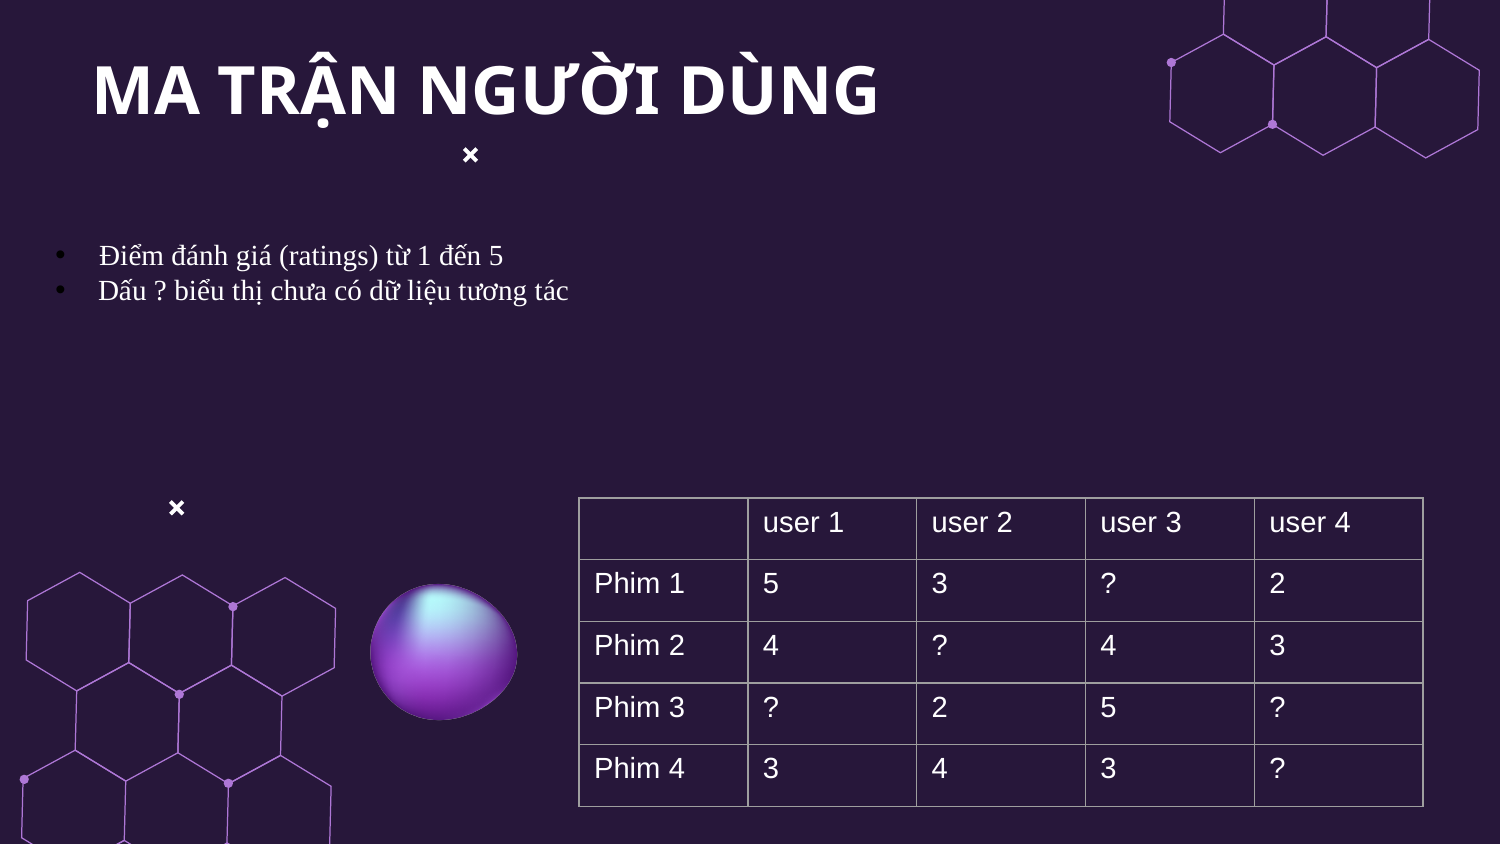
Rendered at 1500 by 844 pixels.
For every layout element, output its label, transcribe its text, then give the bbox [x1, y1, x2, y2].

table_cell ? [1255, 684, 1422, 744]
table_cell 5 [1086, 684, 1254, 744]
table_cell Phim 4 [580, 745, 747, 806]
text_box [464, 148, 478, 162]
table_cell 3 [917, 560, 1085, 621]
table_header [580, 499, 747, 559]
table_header user 4 [1255, 499, 1422, 559]
table_cell ? [1086, 560, 1254, 621]
table_cell Phim 3 [580, 684, 747, 744]
table_header user 3 [1086, 499, 1254, 559]
table_header user 2 [917, 499, 1085, 559]
table_header user 1 [749, 499, 916, 559]
table_cell 3 [749, 745, 916, 806]
table_cell Phim 1 [580, 560, 747, 621]
table_cell 4 [749, 622, 916, 682]
table_cell 3 [1255, 622, 1422, 682]
table_cell 4 [917, 745, 1085, 806]
table_cell ? [749, 684, 916, 744]
table_cell 2 [1255, 560, 1422, 621]
table_cell 2 [917, 684, 1085, 744]
picture [349, 562, 537, 745]
table_cell ? [917, 622, 1085, 682]
text_box Điểm đánh giá (ratings) từ 1 đến 5 Dấu ? biểu thị chưa có dữ liệu tương tác [40, 229, 585, 314]
title MA TRẬN NGƯỜI DÙNG [76, 32, 1341, 127]
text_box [170, 501, 184, 515]
table_cell 4 [1086, 622, 1254, 682]
table_cell 5 [749, 560, 916, 621]
table_cell Phim 2 [580, 622, 747, 682]
table_cell 3 [1086, 745, 1254, 806]
table_cell ? [1255, 745, 1422, 806]
